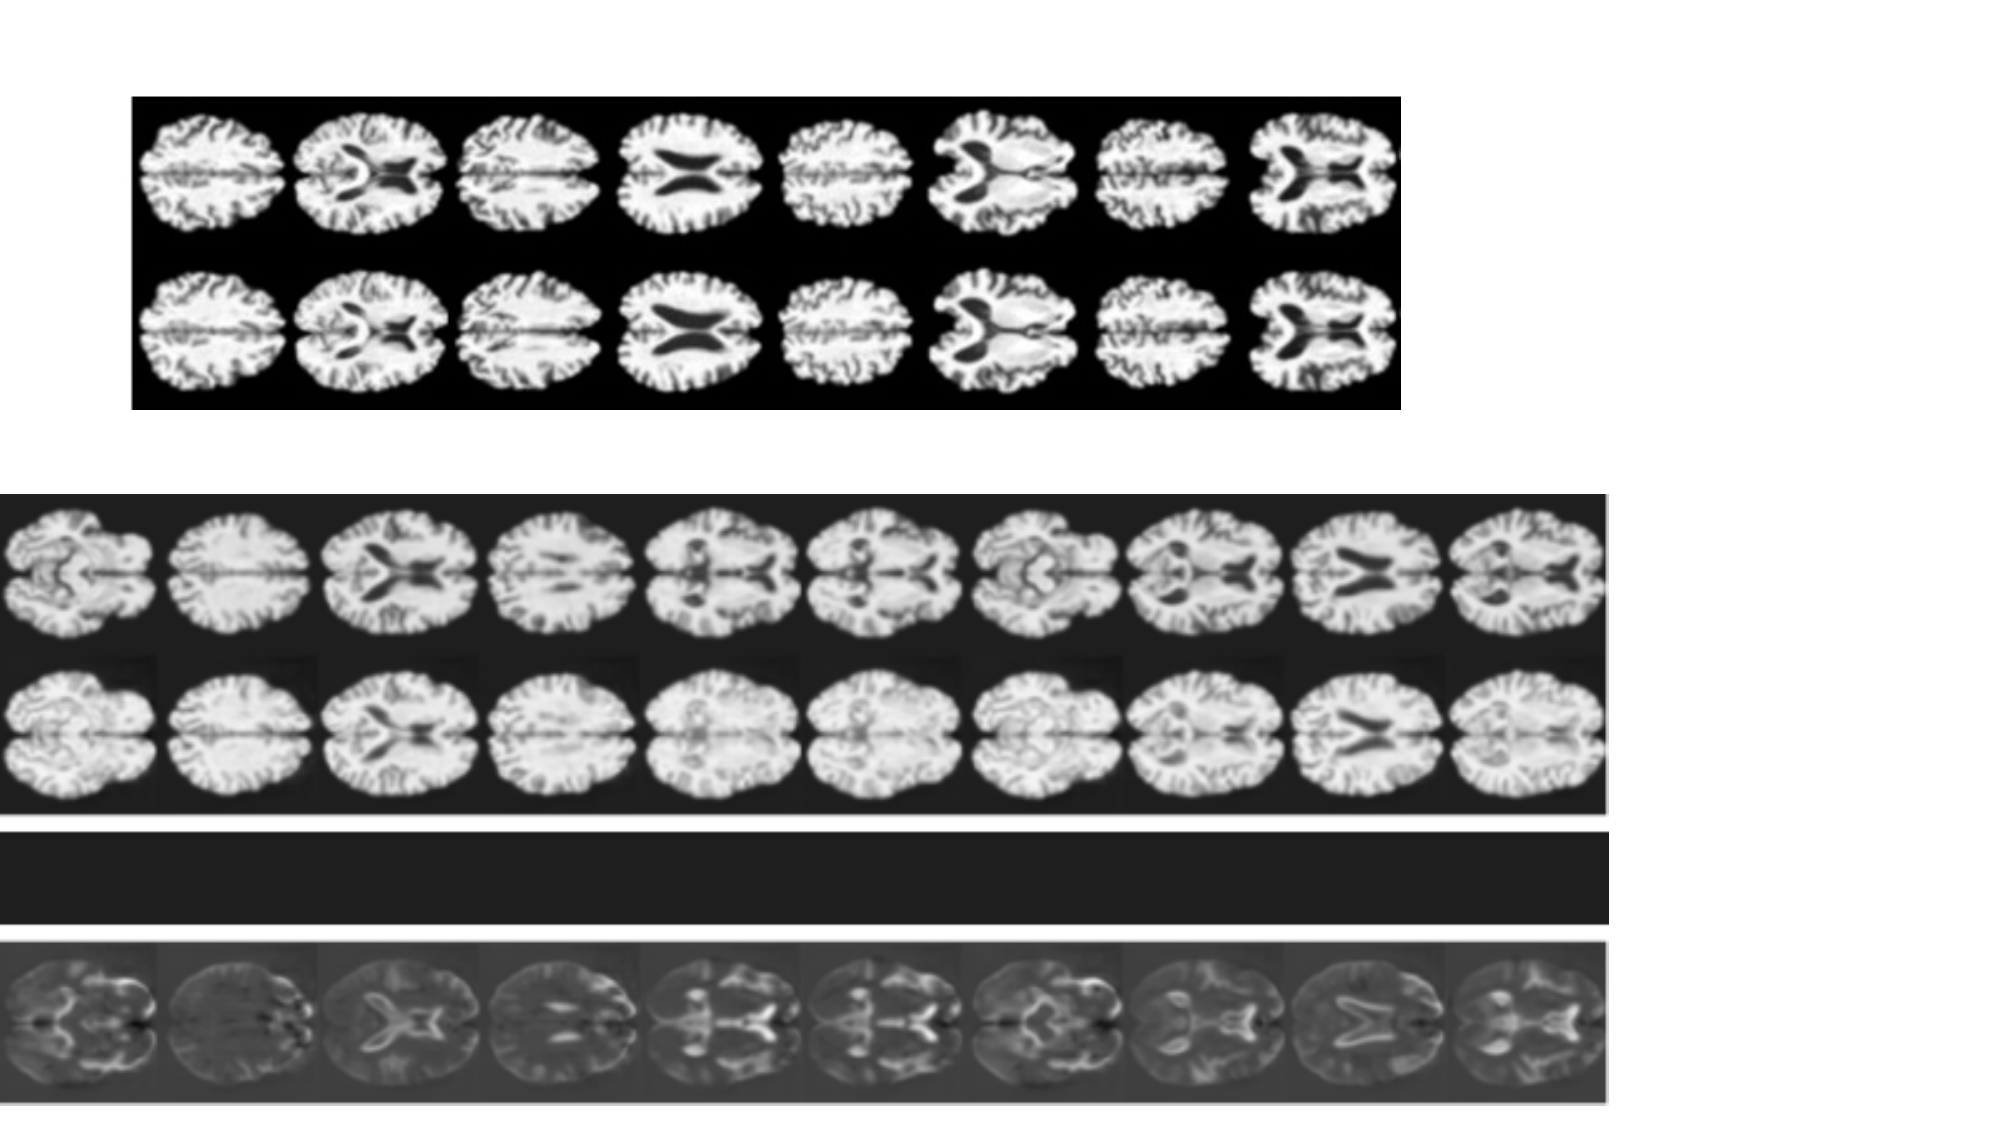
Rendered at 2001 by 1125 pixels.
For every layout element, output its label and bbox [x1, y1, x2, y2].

picture [0, 494, 1609, 1106]
picture [125, 84, 1401, 410]
